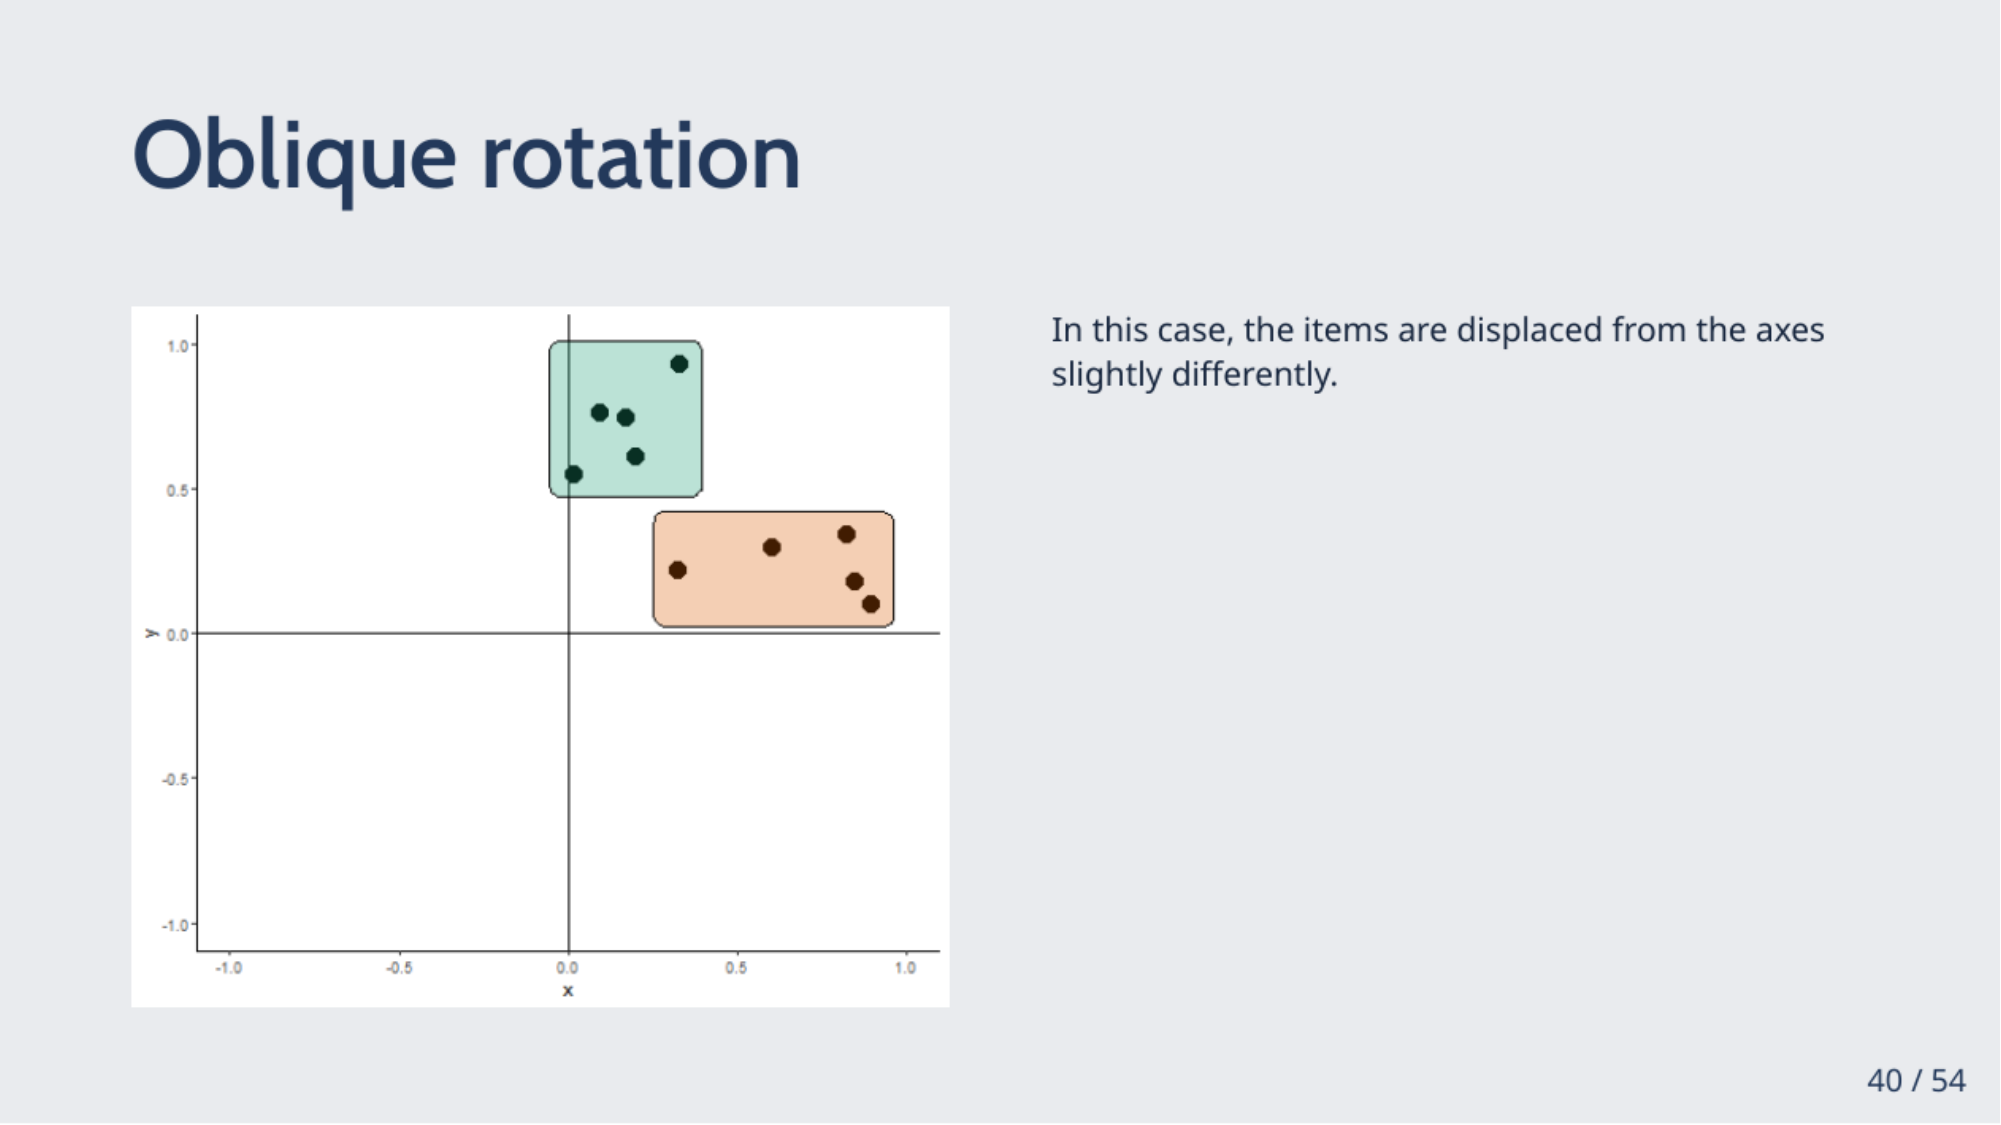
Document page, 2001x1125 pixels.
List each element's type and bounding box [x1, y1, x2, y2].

list [0, 0, 2000, 1125]
